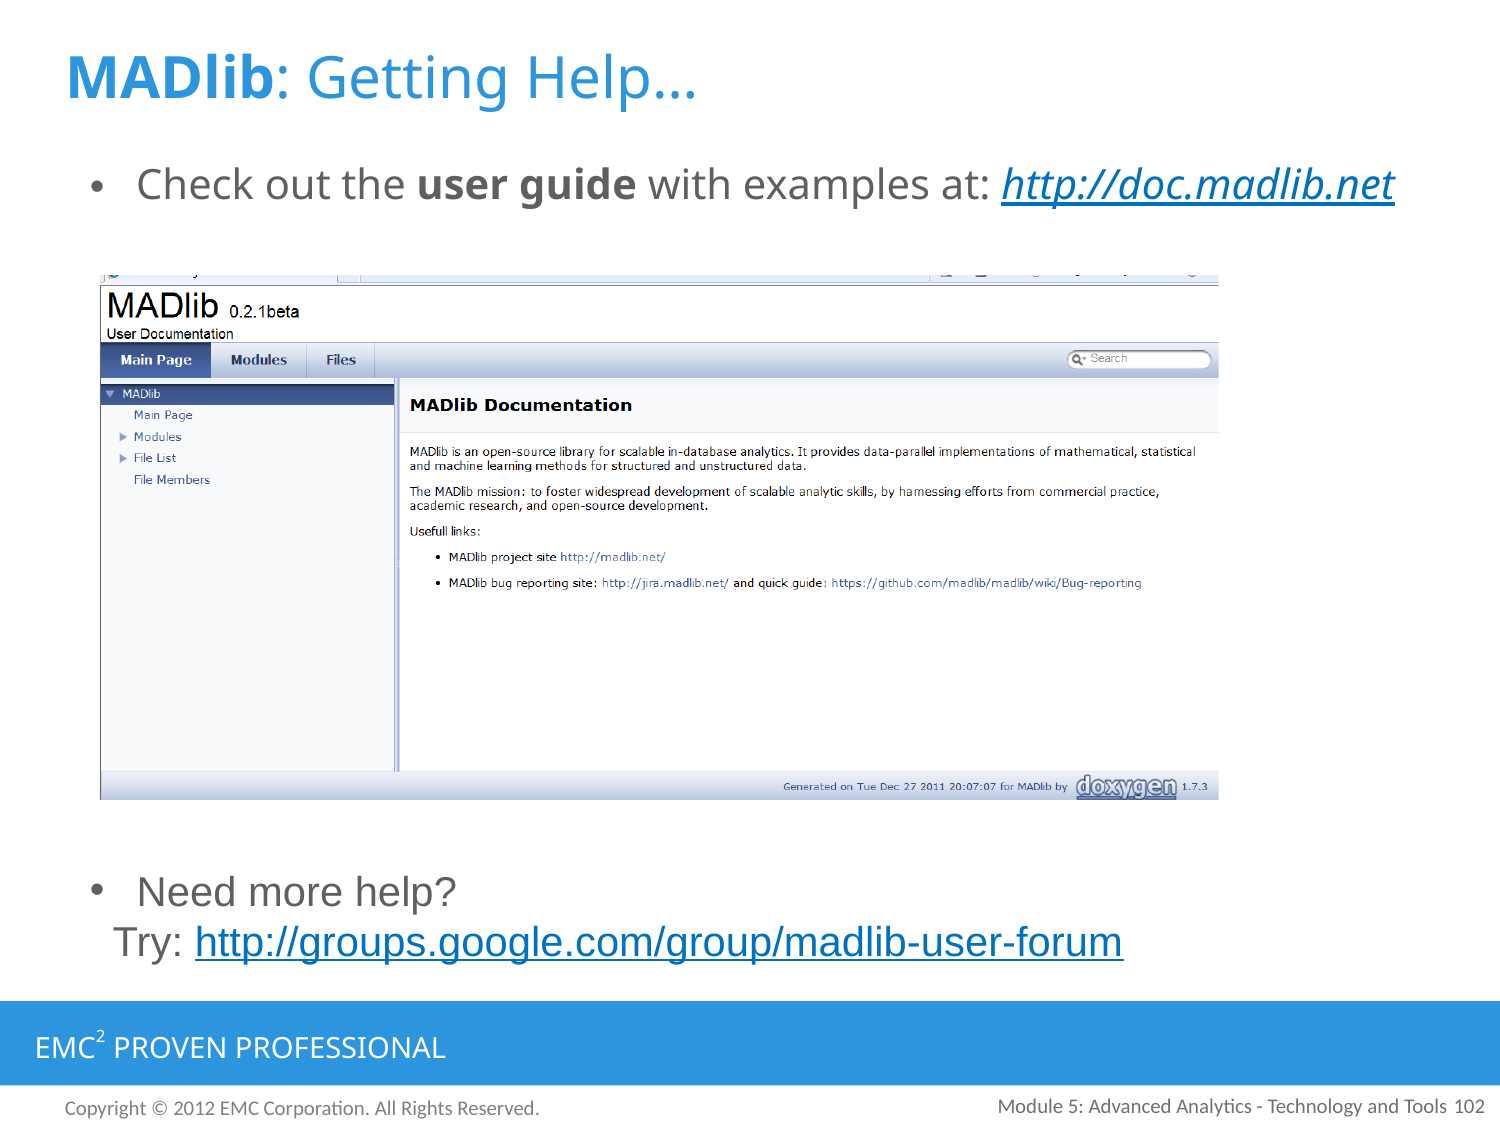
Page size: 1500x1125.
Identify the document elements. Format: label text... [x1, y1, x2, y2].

title MADlib: Getting Help… [49, 12, 1438, 138]
slide_number 102 [1463, 1087, 1500, 1125]
picture [99, 274, 1219, 801]
text_box Check out the user guide with examples at: http://doc.madlib.net Need more help? Try: http://groups.google.com/group/madlib-user-forum [75, 149, 1440, 1000]
footer Module 5: Advanced Analytics - Technology and Tools [774, 1087, 1463, 1125]
